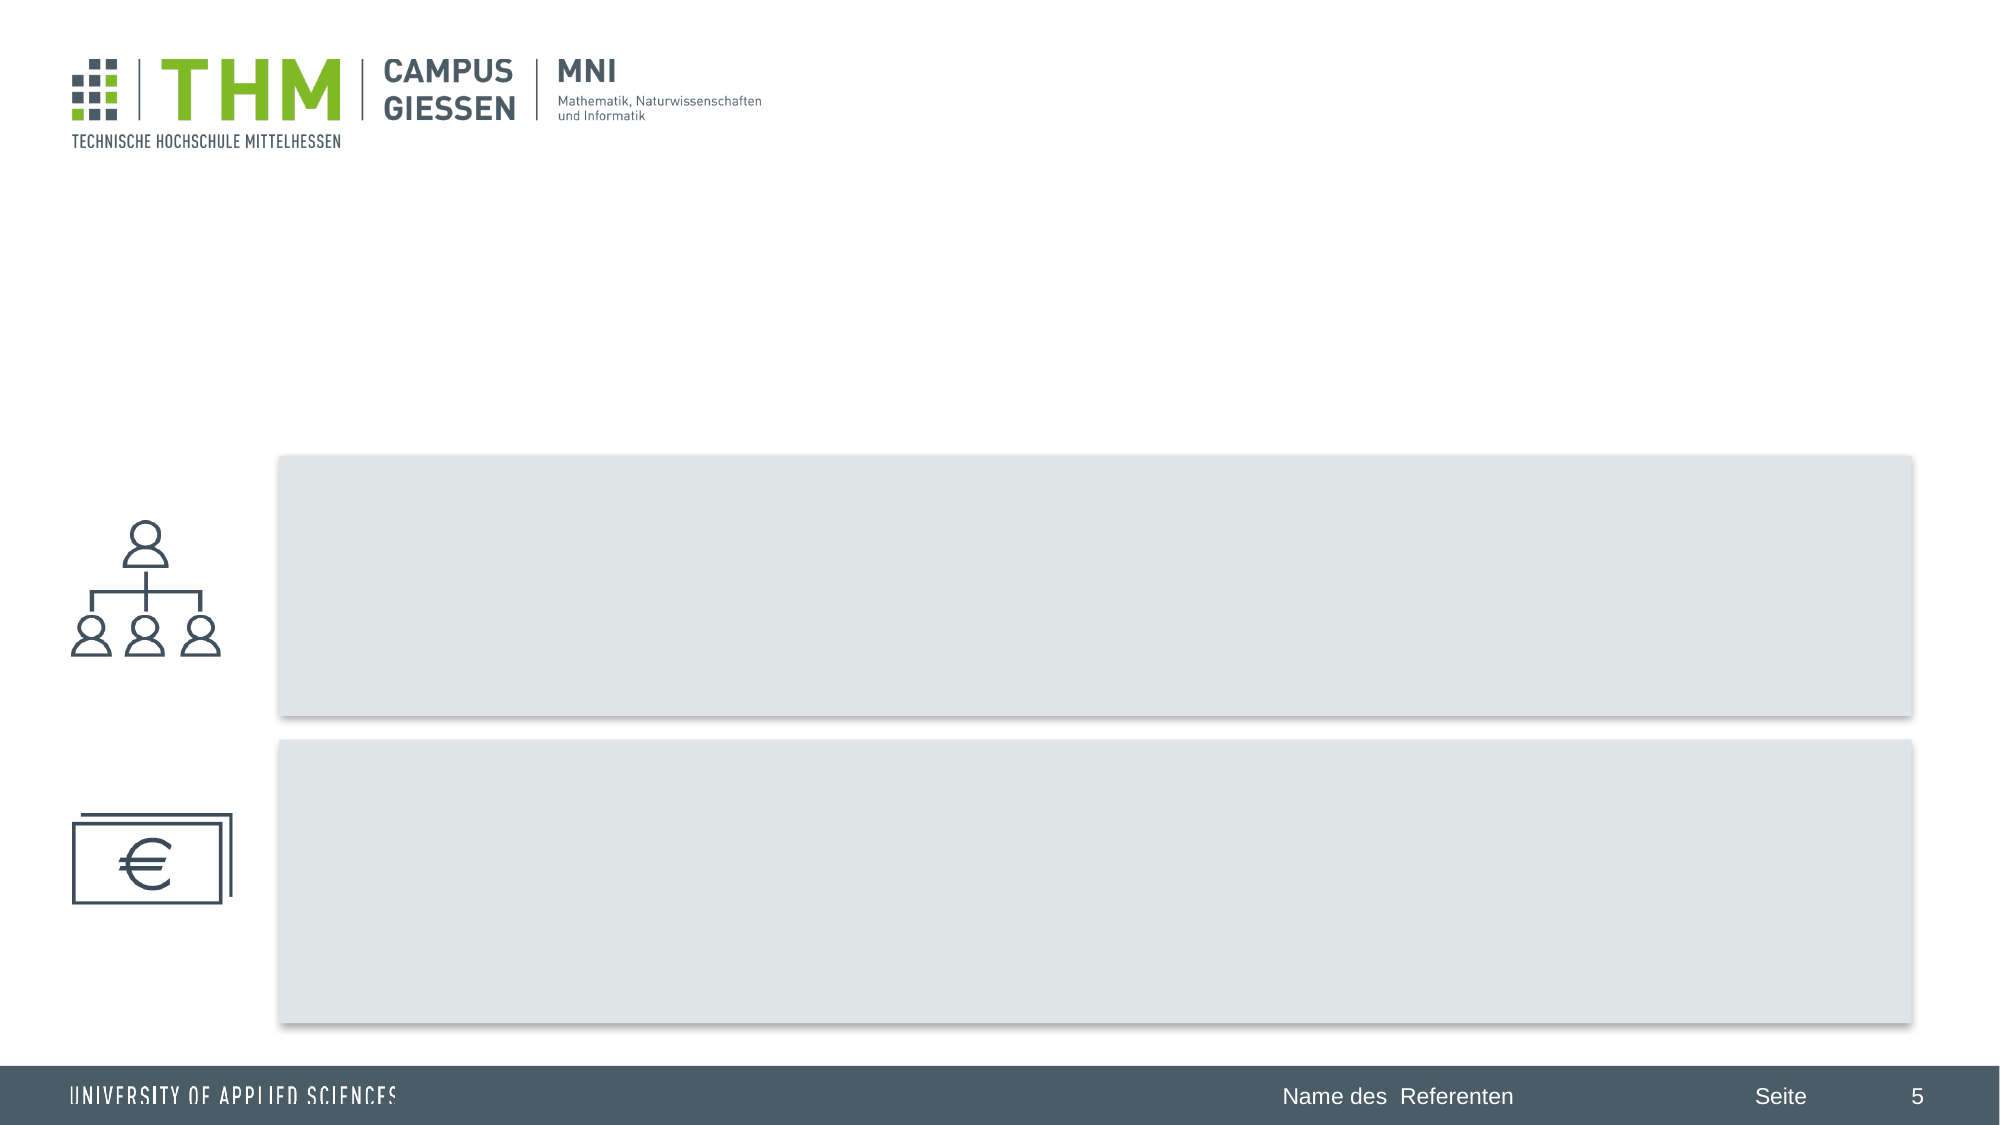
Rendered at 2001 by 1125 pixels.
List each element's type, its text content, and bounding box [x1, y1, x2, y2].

picture [71, 520, 221, 657]
picture [72, 813, 233, 905]
picture [72, 59, 761, 148]
slide_number 5 [1834, 1073, 1940, 1118]
